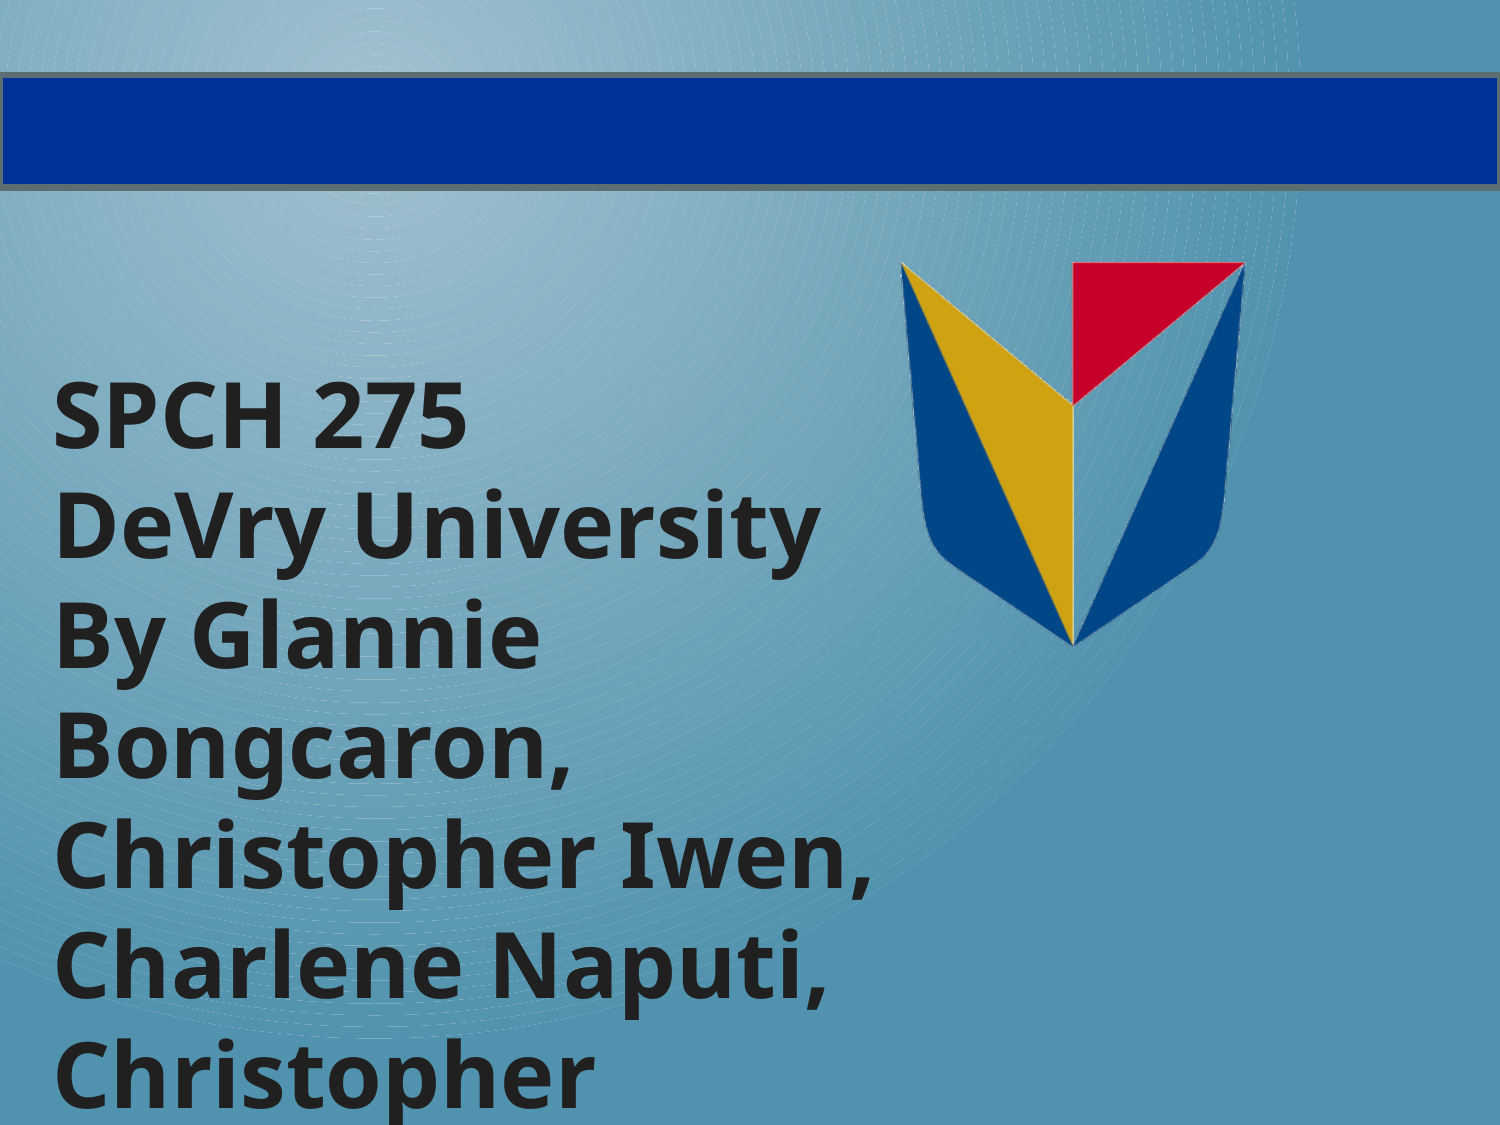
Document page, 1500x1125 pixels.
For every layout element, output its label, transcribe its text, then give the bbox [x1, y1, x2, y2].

picture [897, 262, 1246, 653]
text_box SPCH 275 DeVry University By Glannie Bongcaron, Christopher Iwen, Charlene Naputi, Christopher Patterson [37, 349, 1013, 1125]
text_box [0, 72, 1500, 191]
